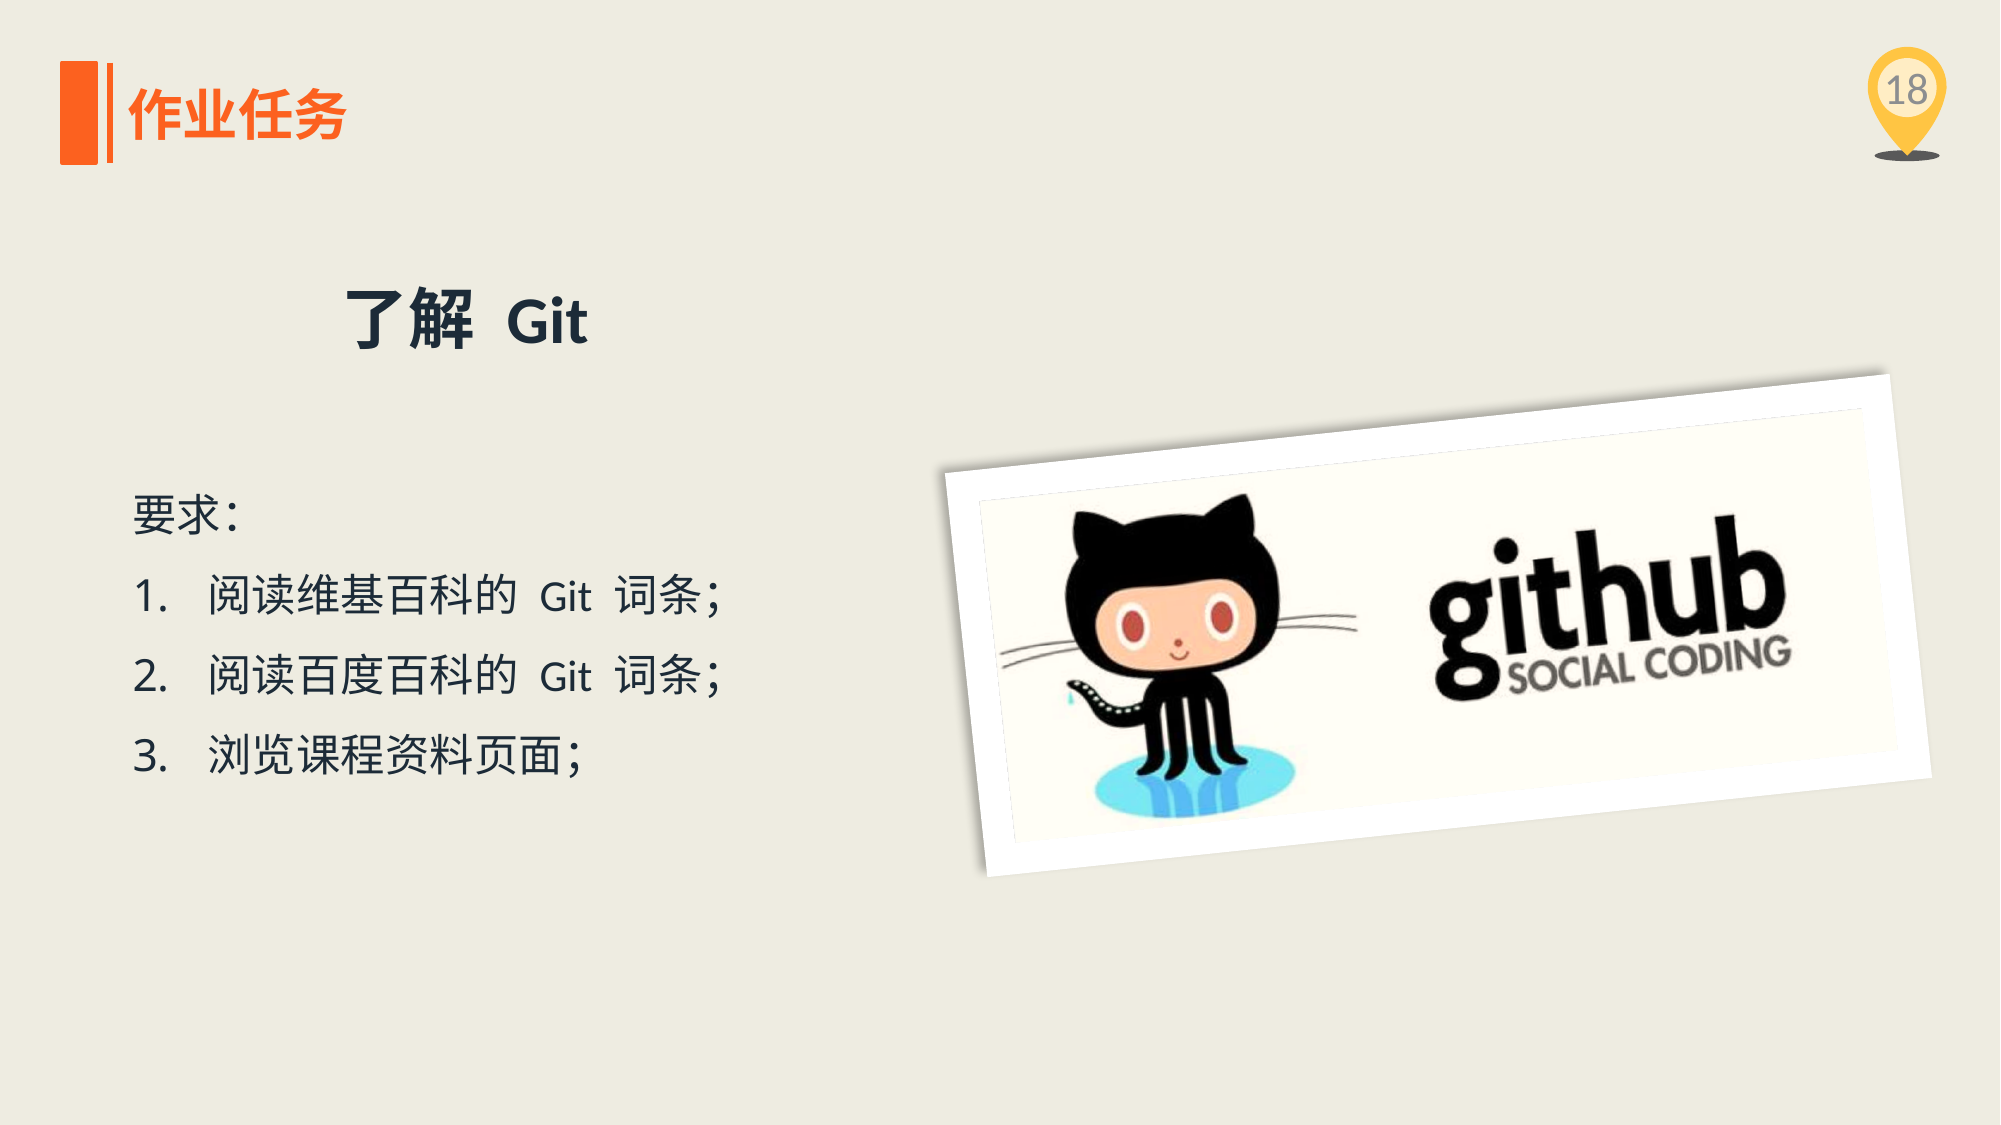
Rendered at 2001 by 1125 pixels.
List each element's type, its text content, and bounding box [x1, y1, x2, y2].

slide_number 18 [1673, 57, 2000, 118]
picture [981, 410, 1897, 842]
text_box 了解 Git [327, 269, 604, 365]
text_box 要求： 阅读维基百科的 Git 词条； 阅读百度百科的 Git 词条； 浏览课程资料页面； [117, 453, 812, 789]
text_box [60, 61, 98, 165]
text_box 作业任务 [115, 72, 577, 154]
